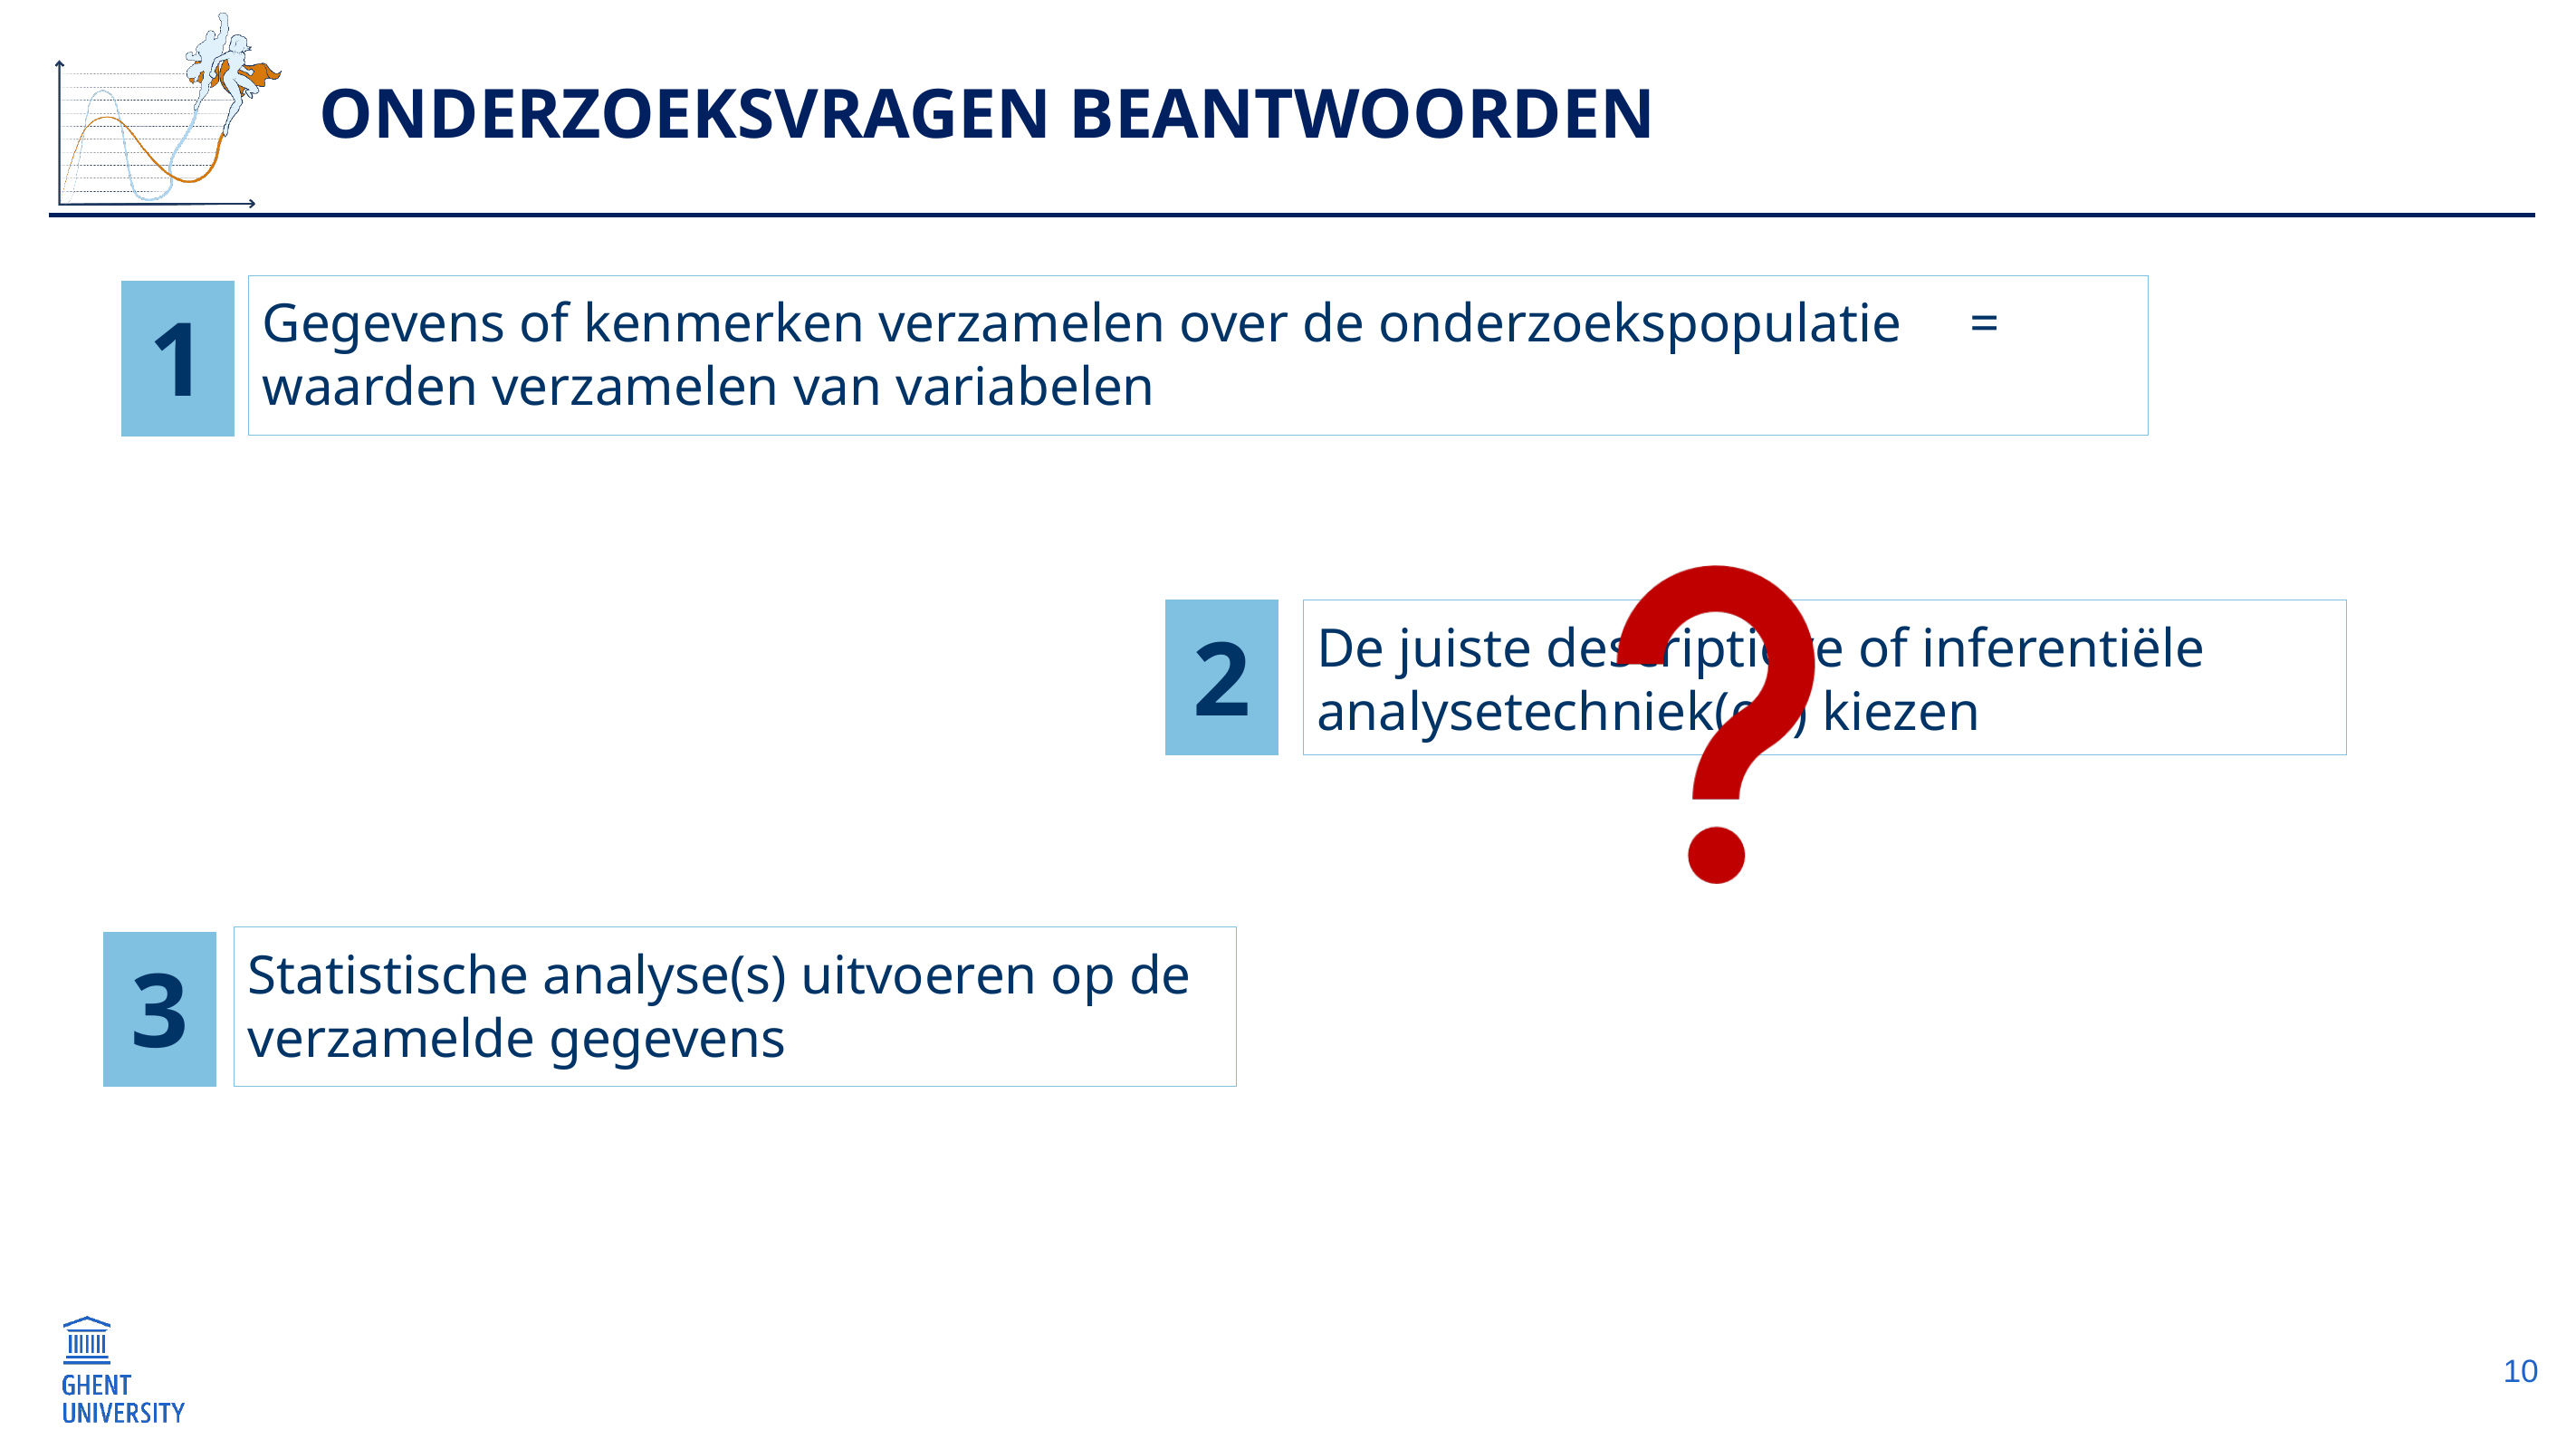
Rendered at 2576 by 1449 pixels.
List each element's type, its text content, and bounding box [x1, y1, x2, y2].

picture [1529, 538, 1902, 911]
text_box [103, 926, 1237, 1087]
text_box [1902, 600, 2347, 755]
picture [62, 1175, 411, 1449]
picture [5, 0, 306, 318]
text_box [121, 275, 2149, 437]
slide_number 10 [2415, 1330, 2553, 1408]
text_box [1165, 600, 1529, 755]
title Onderzoeksvragen beantwoorden [305, 18, 2527, 159]
